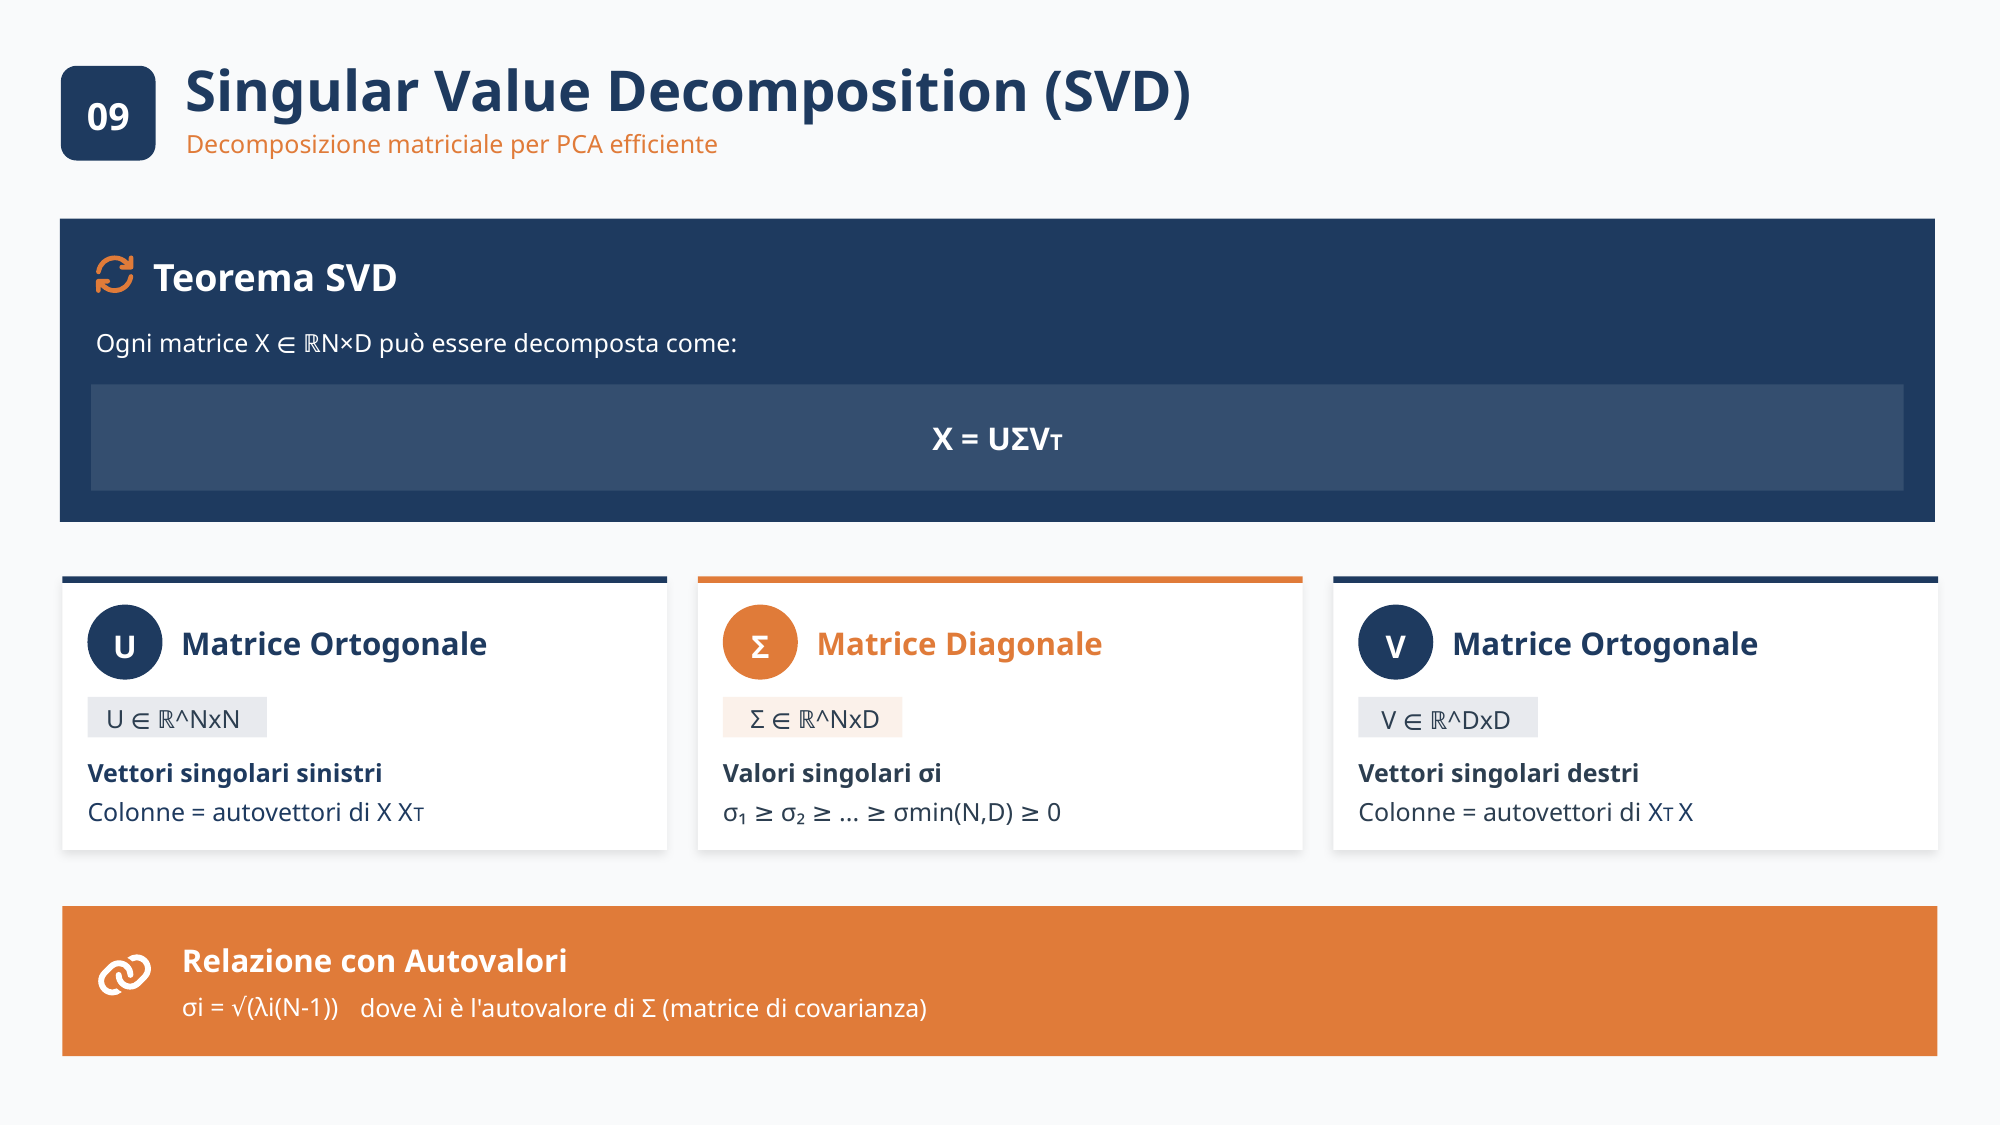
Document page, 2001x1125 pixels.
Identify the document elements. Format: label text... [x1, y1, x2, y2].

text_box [62, 576, 1938, 850]
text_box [49, 65, 168, 161]
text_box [59, 218, 1938, 522]
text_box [62, 906, 1938, 1057]
text_box Singular Value Decomposition (SVD) [185, 62, 1363, 125]
text_box Decomposizione matriciale per PCA efficiente [185, 120, 1050, 158]
